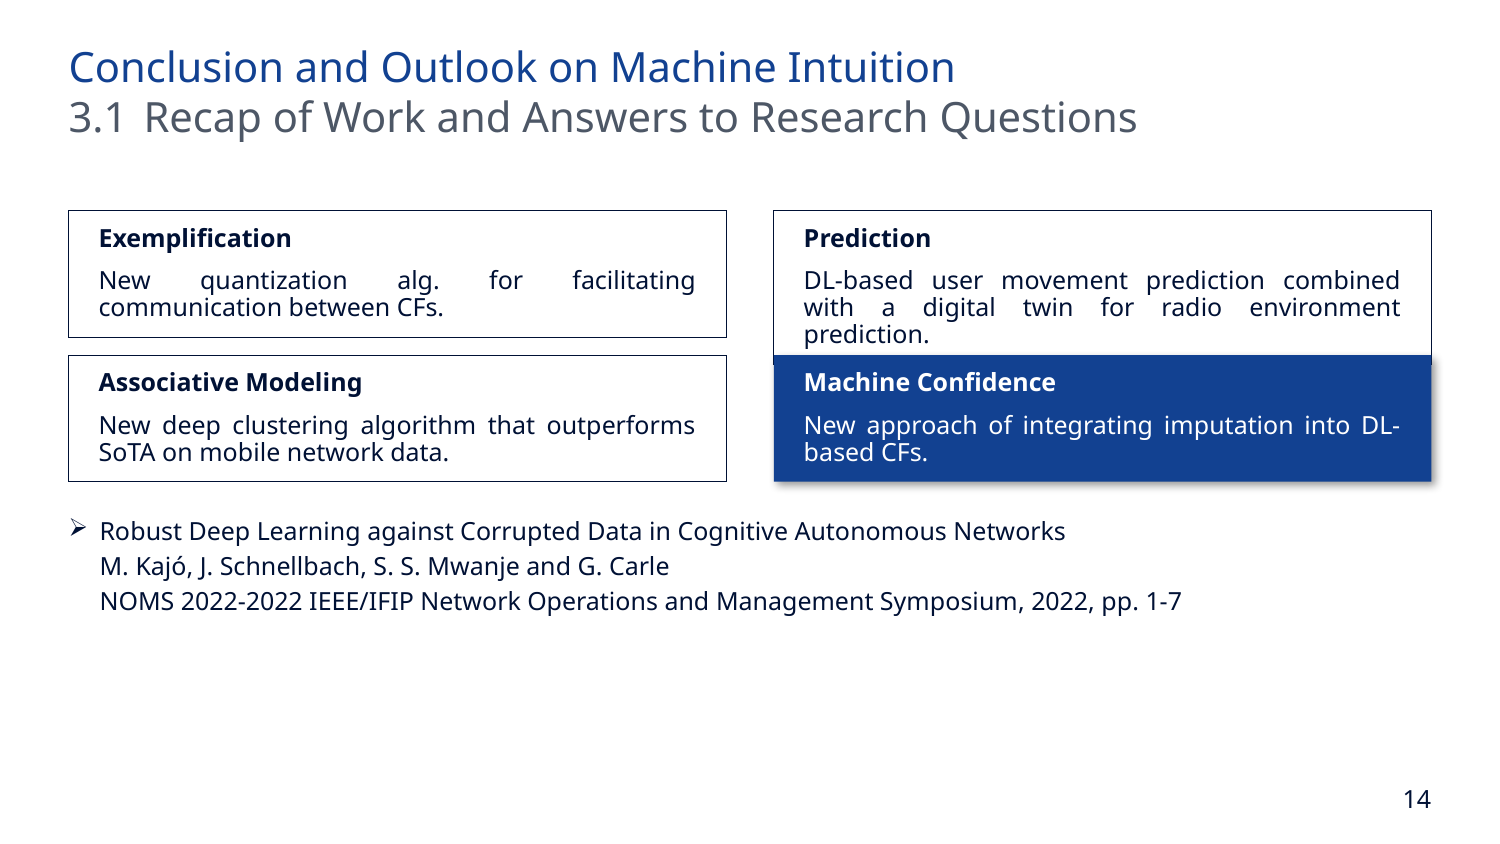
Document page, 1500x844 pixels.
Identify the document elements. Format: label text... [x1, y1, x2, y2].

text_box Prediction DL-based user movement prediction combined with a digital twin for radio environment prediction. [773, 210, 1432, 355]
list 3.1 Recap of Work and Answers to Research Questions [68, 97, 1432, 148]
text_box Machine Confidence New approach of integrating imputation into DL-based CFs. [773, 355, 1432, 482]
text_box Associative Modeling New deep clustering algorithm that outperforms SoTA on mobile network data. [68, 355, 727, 482]
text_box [68, 515, 1432, 633]
text_box Exemplification New quantization alg. for facilitating communication between CFs. [68, 210, 727, 338]
text_box 14 [1388, 786, 1432, 815]
list Conclusion and Outlook on Machine Intuition [68, 46, 1432, 97]
